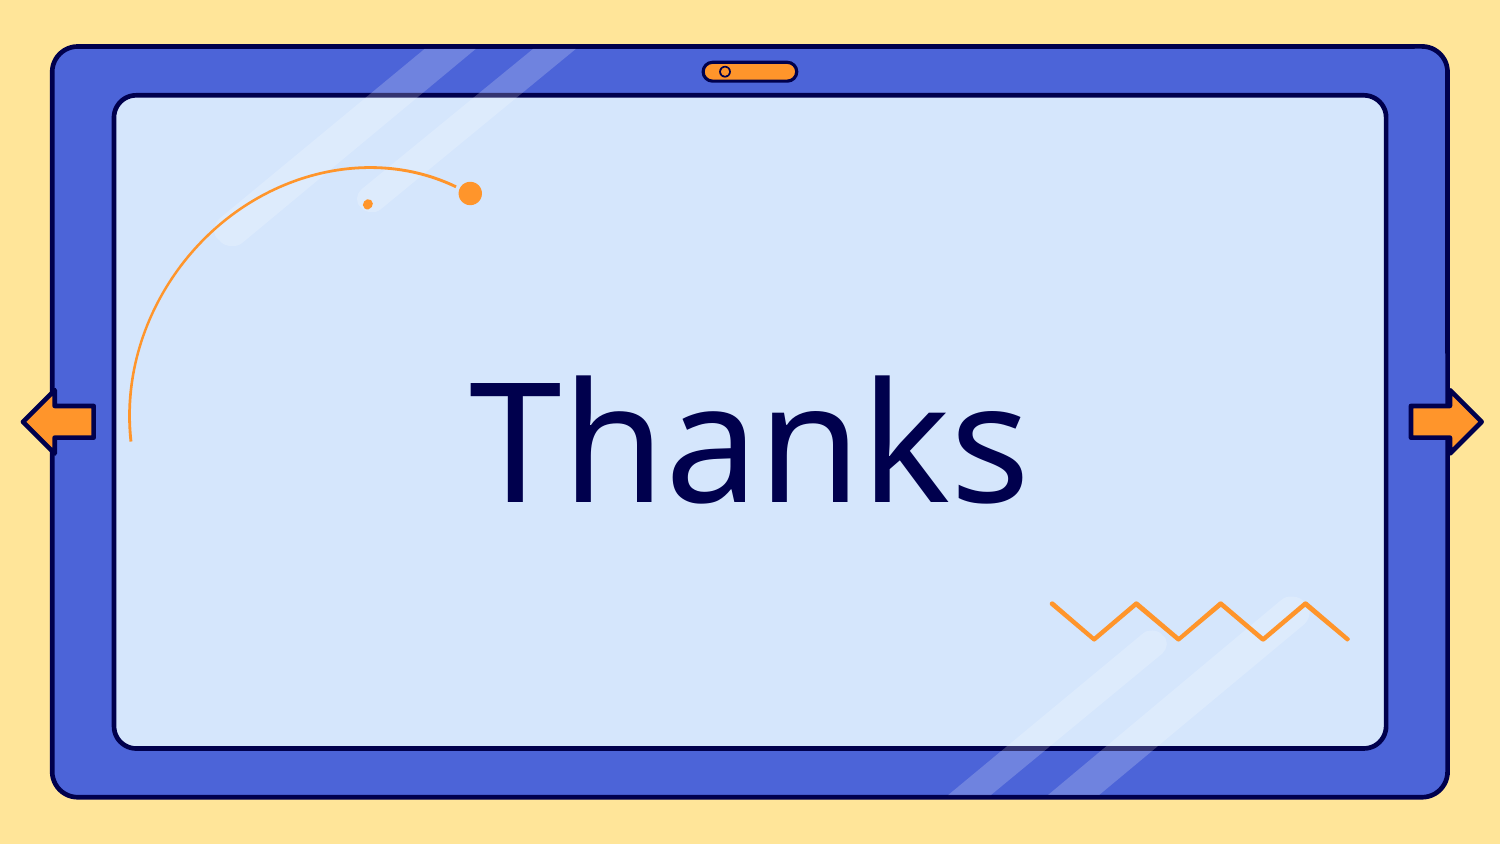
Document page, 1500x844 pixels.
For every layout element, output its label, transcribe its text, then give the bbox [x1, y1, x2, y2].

text_box [1049, 601, 1350, 642]
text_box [158, 66, 387, 511]
text_box [1410, 390, 1482, 454]
text_box [22, 390, 94, 454]
title Thanks [173, 229, 1327, 552]
